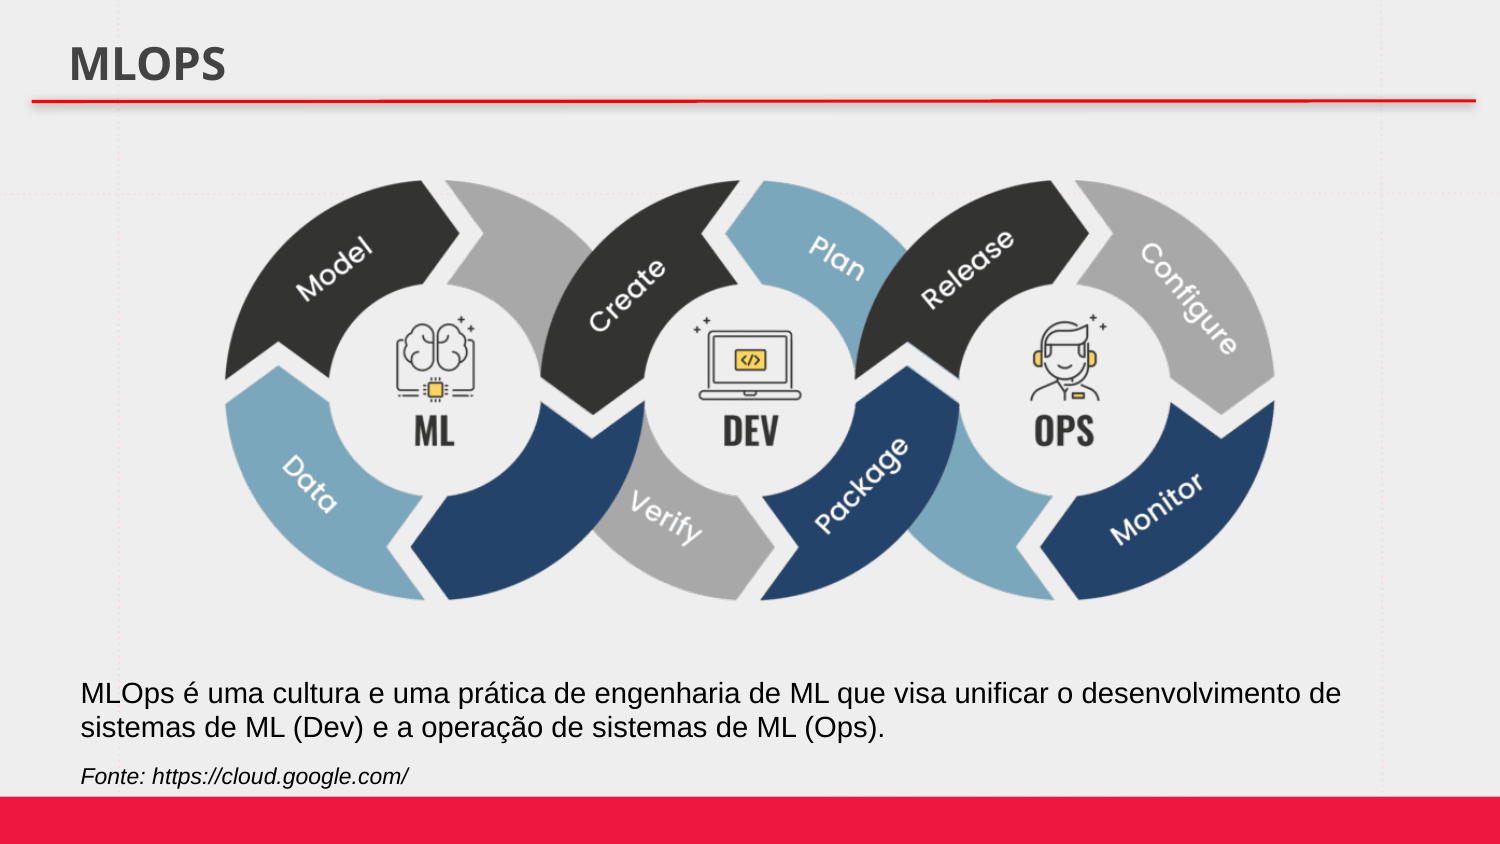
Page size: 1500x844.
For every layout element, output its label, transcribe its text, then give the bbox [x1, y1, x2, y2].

text_box MLOPS [53, 11, 706, 82]
picture [183, 180, 1285, 639]
text_box MLOps é uma cultura e uma prática de engenharia de ML que visa unificar o desenvolvimento de sistemas de ML (Dev) e a operação de sistemas de ML (Ops). Fonte: https://cloud.google.com/ [65, 666, 1415, 797]
